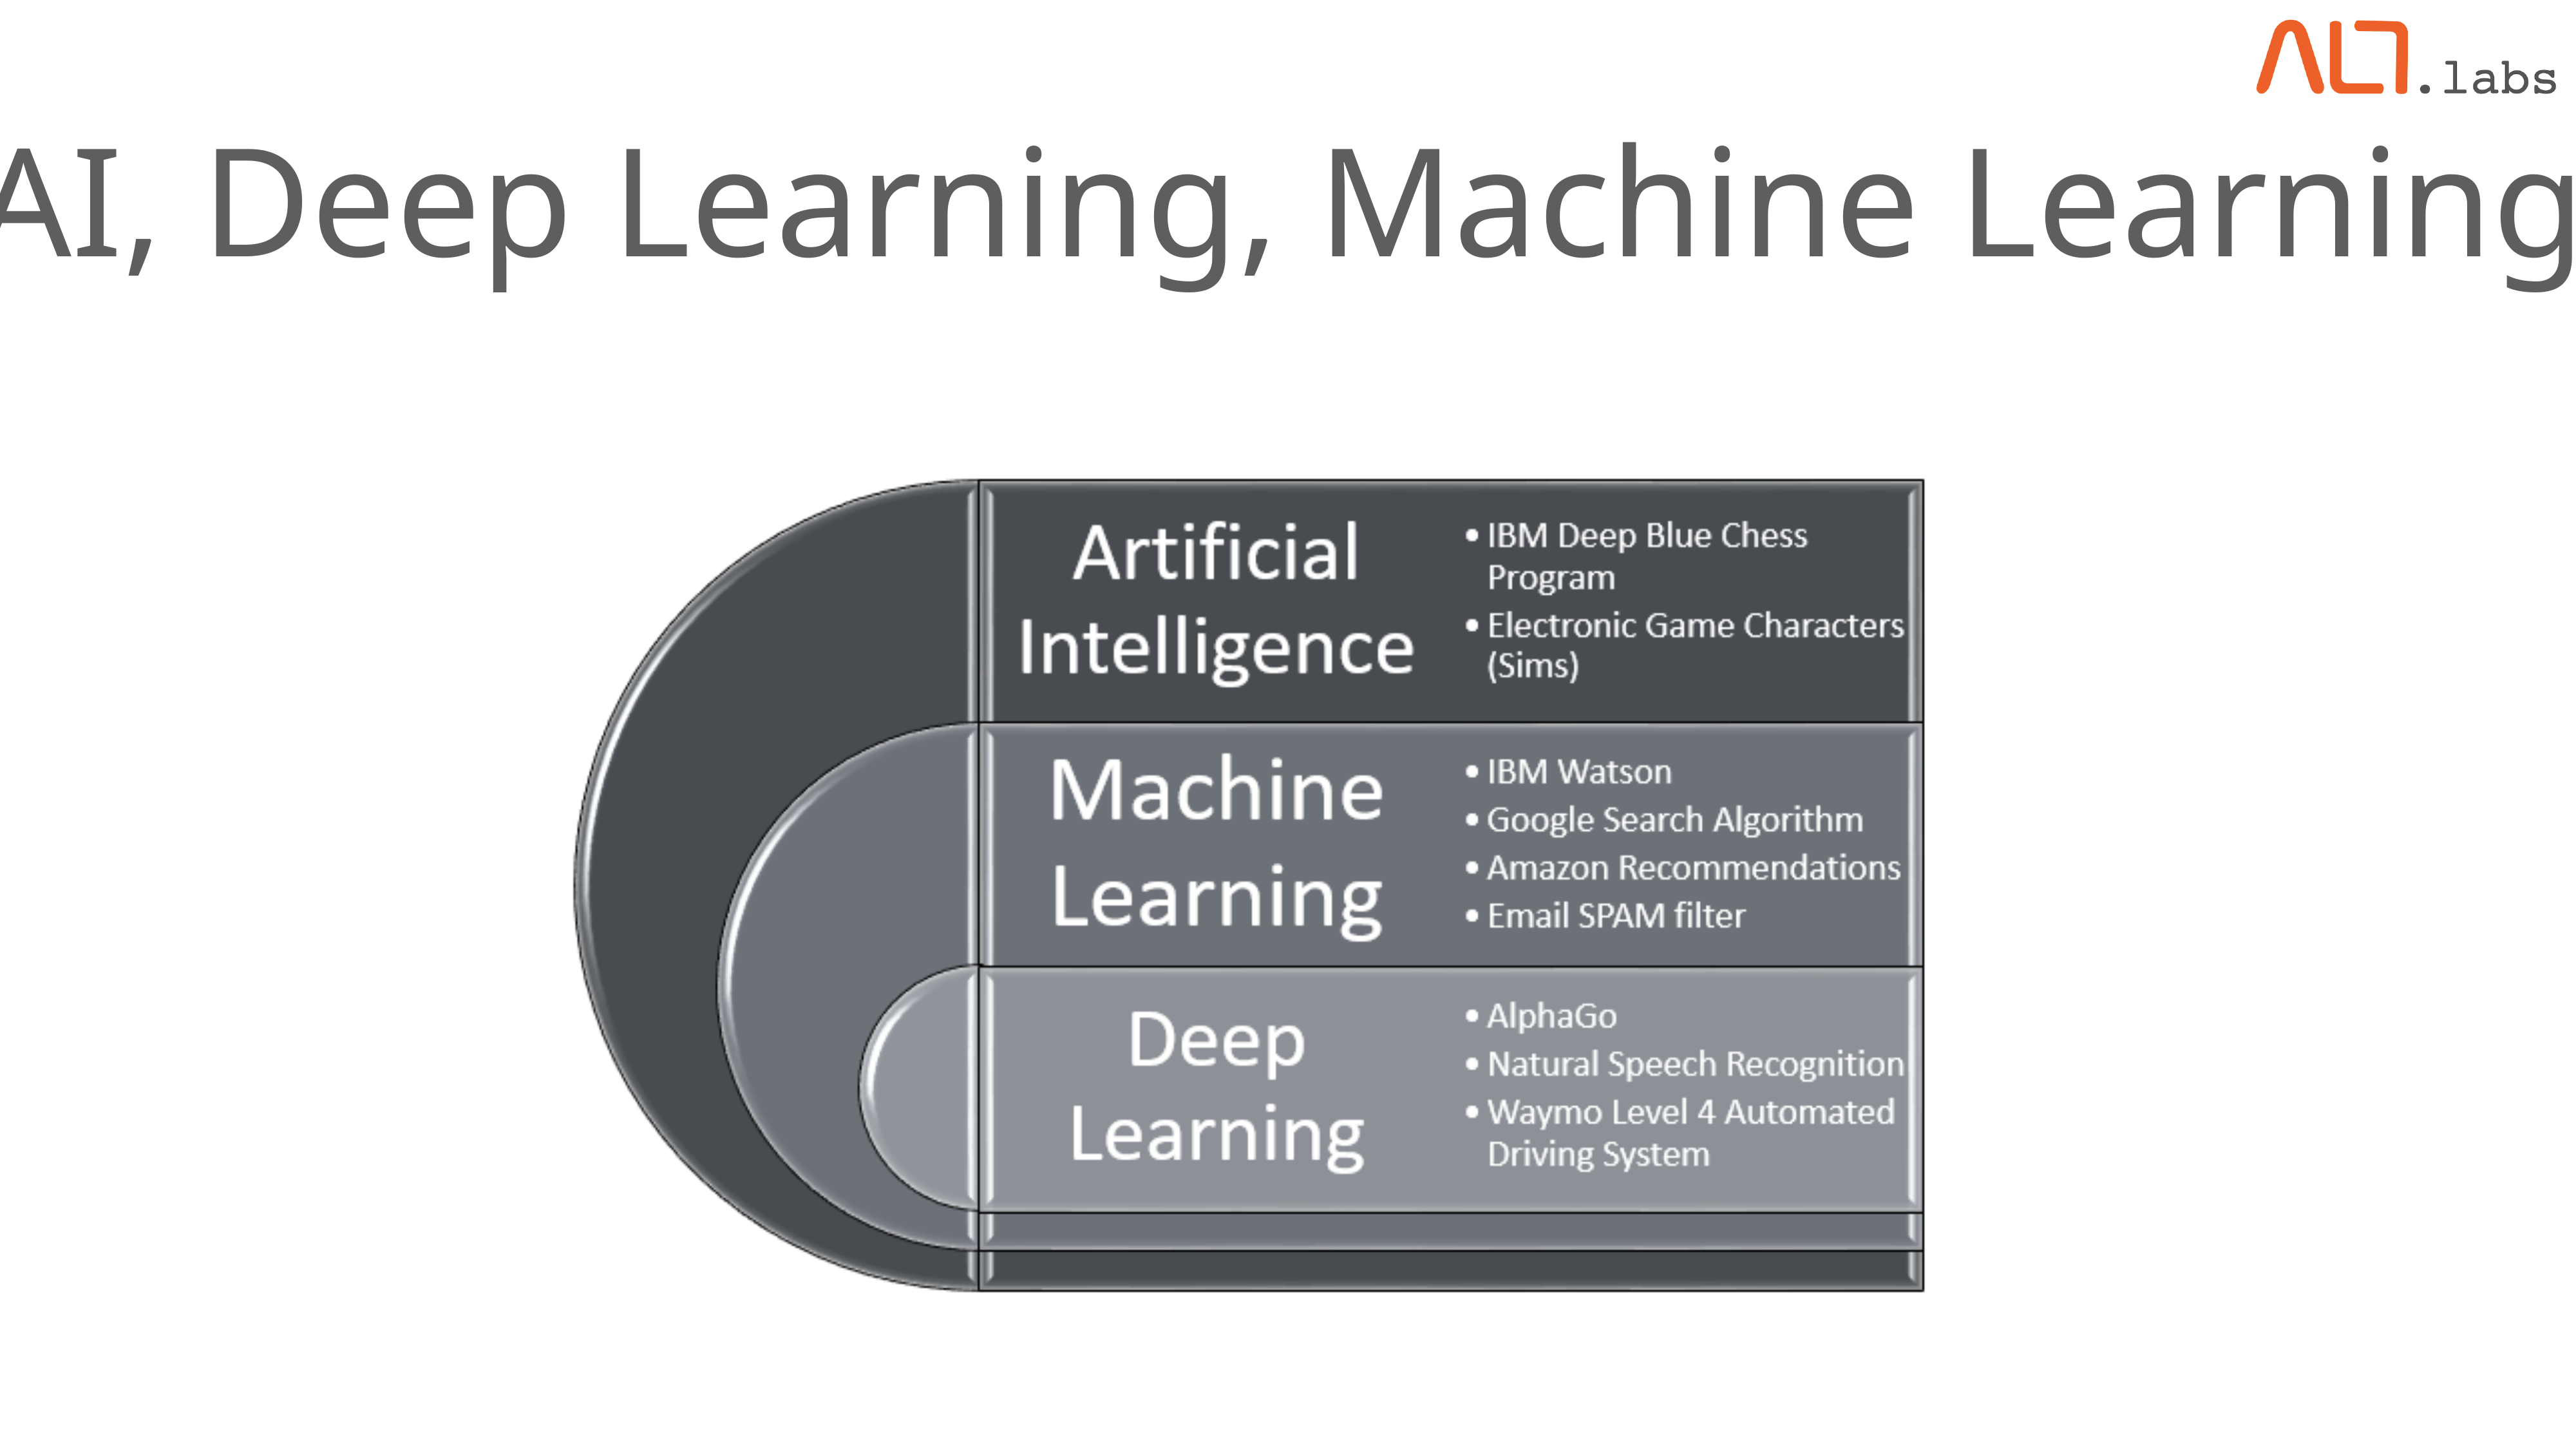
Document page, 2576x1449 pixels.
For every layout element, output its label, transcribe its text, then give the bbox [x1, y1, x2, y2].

text_box AI, Deep Learning, Machine Learning? [0, 100, 2576, 292]
picture [2242, 9, 2567, 100]
picture [564, 464, 1942, 1307]
